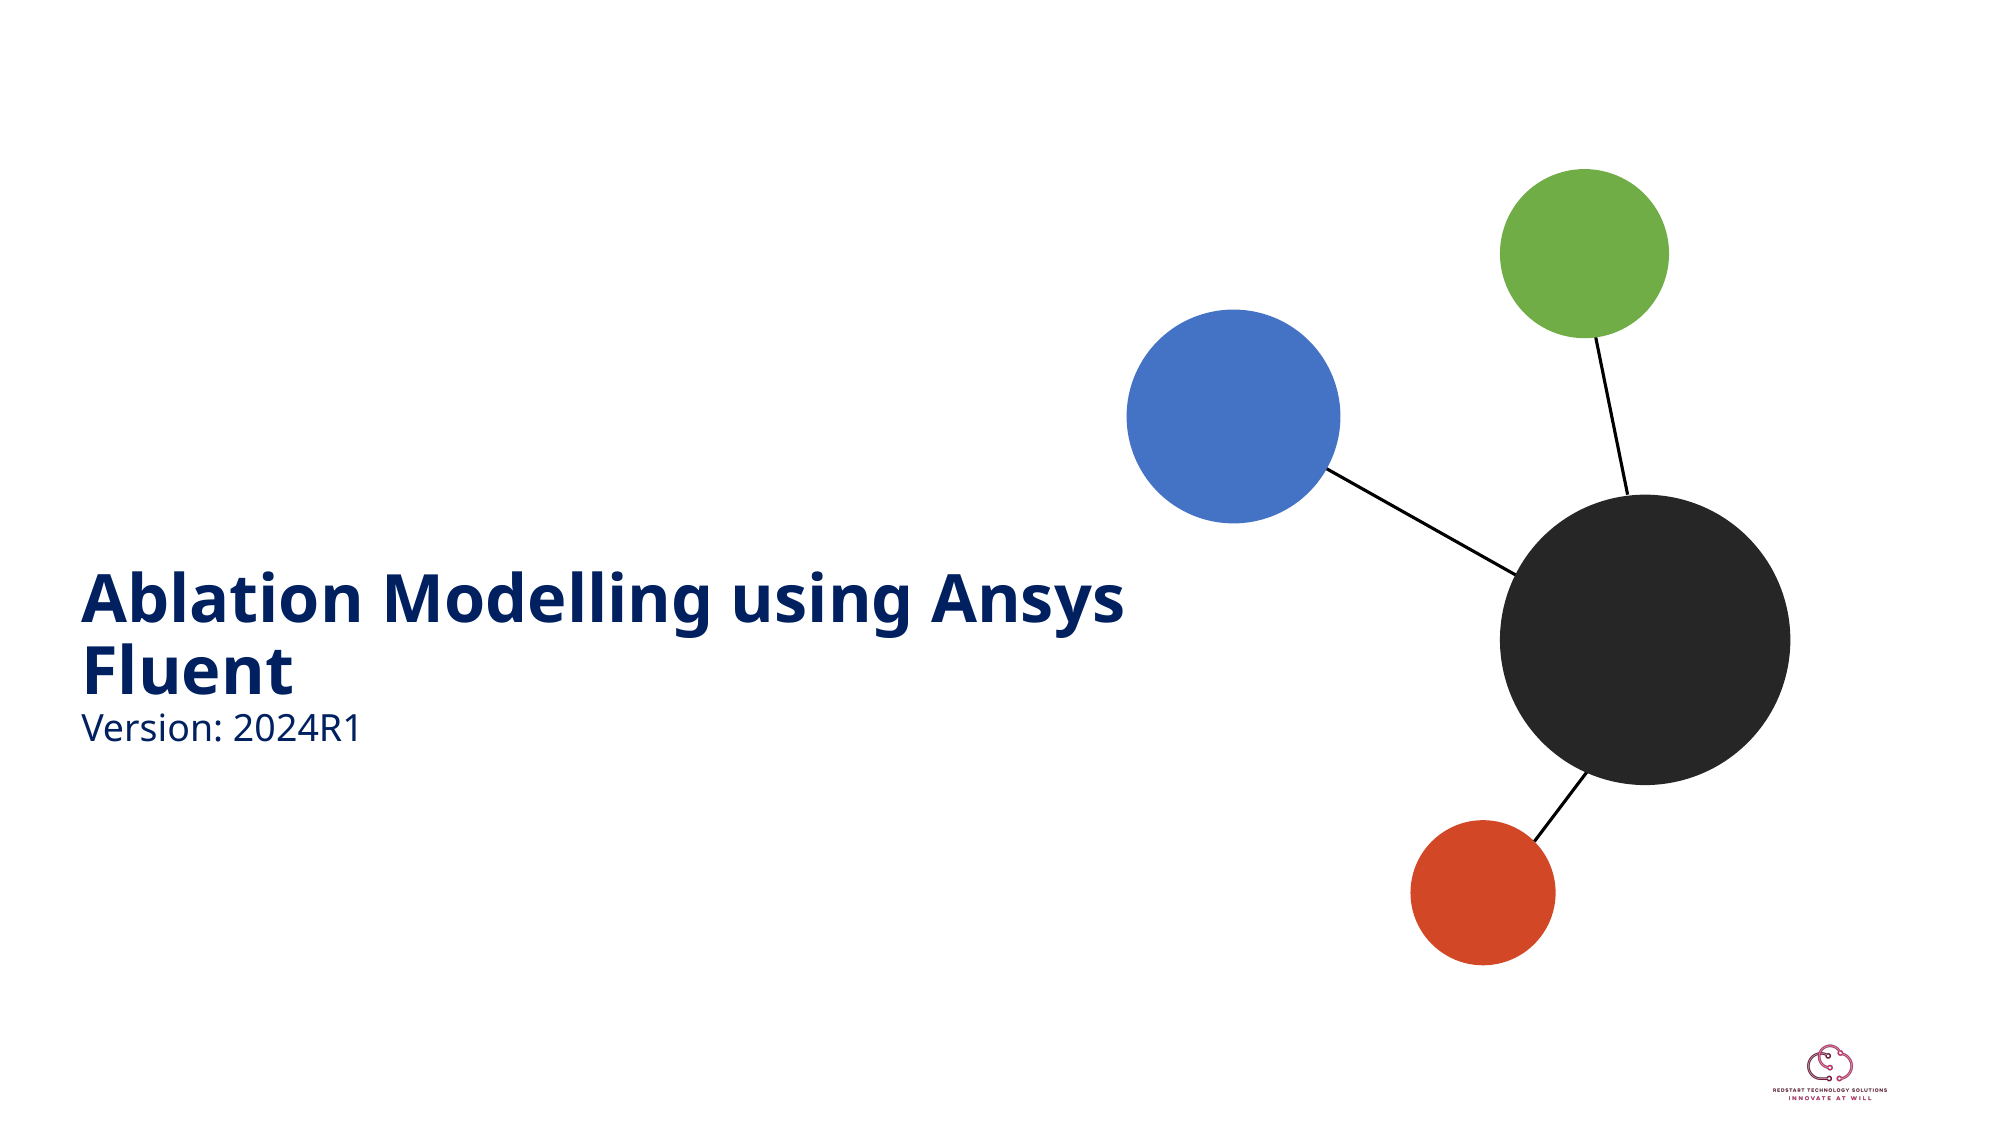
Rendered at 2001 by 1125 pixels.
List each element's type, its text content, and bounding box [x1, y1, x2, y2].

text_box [1126, 169, 1791, 966]
picture [1769, 1024, 1891, 1122]
title Ablation Modelling using Ansys Fluent Version: 2024R1 [66, 407, 1126, 757]
